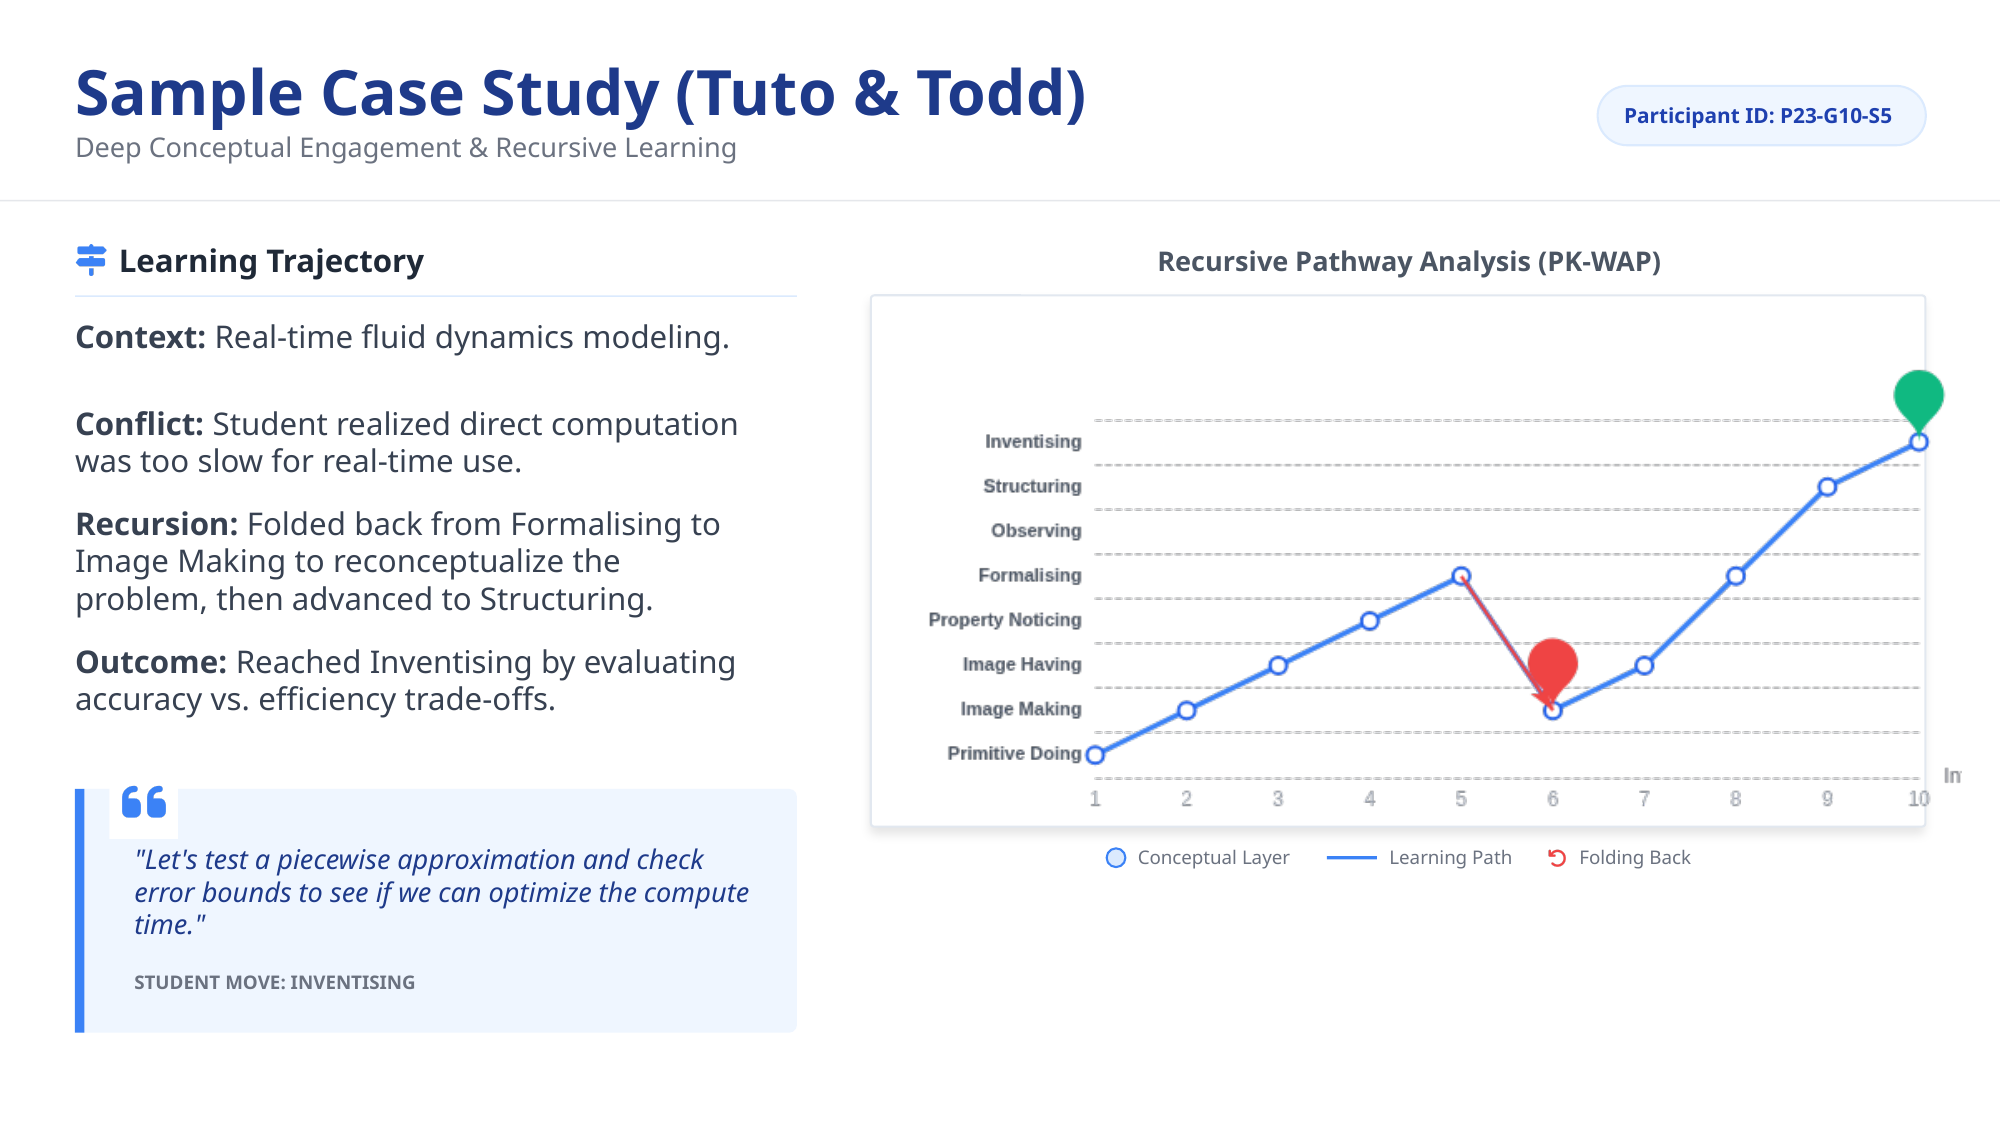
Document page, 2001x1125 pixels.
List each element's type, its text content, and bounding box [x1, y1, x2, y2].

picture [1547, 848, 1567, 868]
text_box Recursion: Folded back from Formalising to Image Making to reconceptualize the problem, then advanced to Structuring. [74, 527, 758, 594]
text_box Learning Path [1389, 843, 1526, 871]
text_box [85, 788, 797, 1033]
picture [121, 776, 166, 827]
text_box [74, 788, 85, 1033]
text_box Participant ID: P23-G10-S5 [1624, 100, 1916, 130]
text_box Conflict: Student realized direct computation was too slow for real-time use. [74, 408, 772, 474]
text_box [870, 295, 1926, 827]
text_box [1597, 85, 1926, 146]
text_box Deep Conceptual Engagement & Recursive Learning [75, 128, 776, 166]
text_box Context: Real-time fluid dynamics modeling. [74, 317, 758, 355]
text_box Outcome: Reached Inventising by evaluating accuracy vs. efficiency trade-offs. [74, 646, 772, 713]
picture [74, 244, 107, 276]
text_box Sample Case Study (Tuto & Todd) [74, 60, 1242, 121]
text_box [109, 763, 178, 839]
text_box STUDENT MOVE: INVENTISING [134, 968, 451, 996]
text_box "Let's test a piecewise approximation and check error bounds to see if we can optimize the compute time." [134, 829, 758, 954]
text_box [1106, 848, 1126, 868]
text_box [1326, 856, 1377, 860]
picture [897, 321, 1962, 826]
text_box Folding Back [1579, 843, 1705, 871]
text_box Conceptual Layer [1137, 843, 1306, 871]
text_box Learning Trajectory [118, 239, 449, 282]
text_box Recursive Pathway Analysis (PK-WAP) [1135, 242, 1684, 280]
